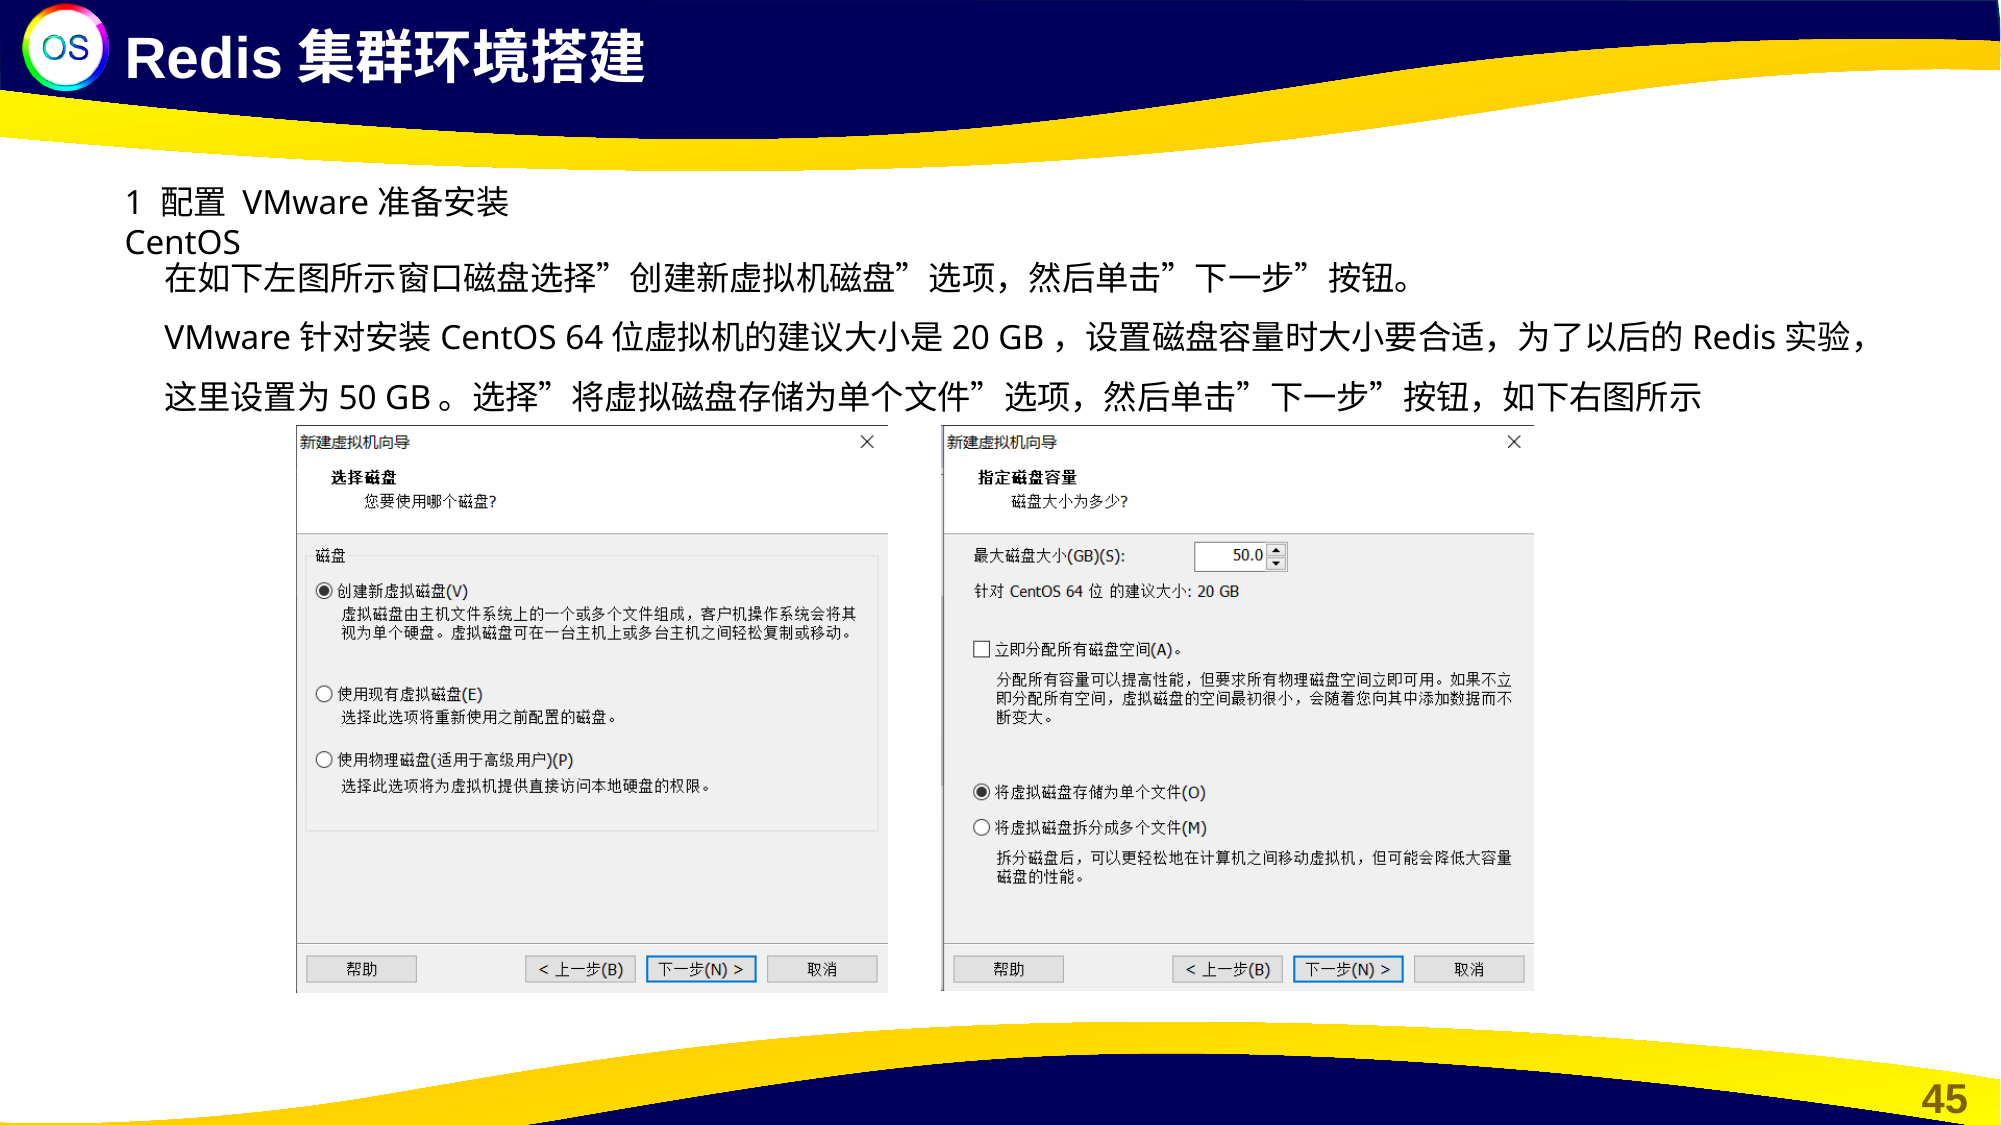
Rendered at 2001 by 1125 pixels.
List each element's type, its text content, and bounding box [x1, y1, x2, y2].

picture [22, 3, 109, 91]
text_box 在如下左图所示窗口磁盘选择”创建新虚拟机磁盘”选项，然后单击”下一步”按钮。 VMware针对安装CentOS 64位虚拟机的建议大小是20 GB，设置磁盘容量时大小要合适，为了以后的Redis实验，这里设置为50 GB。选择”将虚拟磁盘存储为单个文件”选项，然后单击”下一步”按钮，如下右图所示 [149, 229, 1883, 424]
text_box Redis集群环境搭建 [109, 12, 714, 98]
text_box 1 配置 VMware准备安装CentOS [109, 173, 640, 269]
picture [296, 425, 888, 993]
picture [941, 425, 1534, 991]
